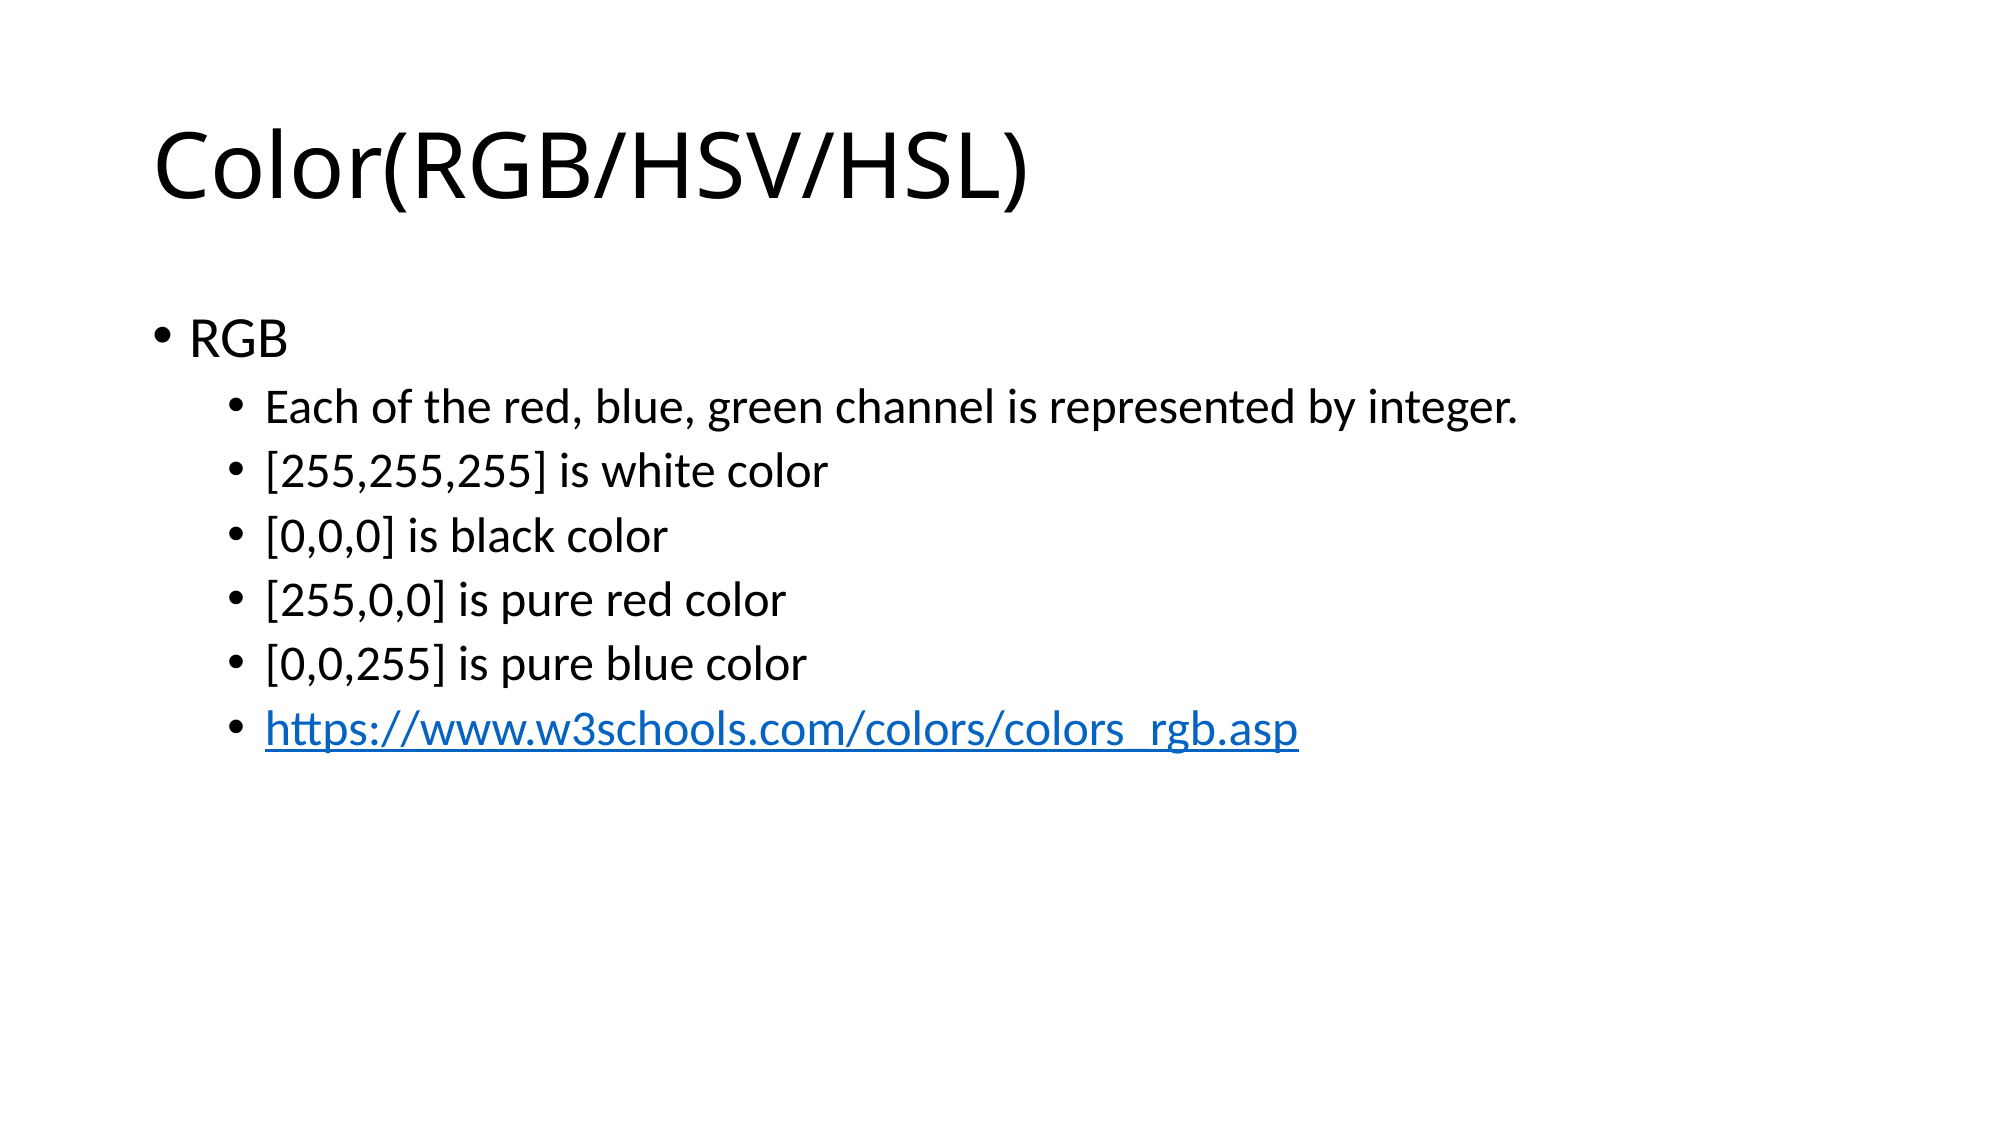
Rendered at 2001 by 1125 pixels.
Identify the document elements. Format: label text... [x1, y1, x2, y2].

list RGB Each of the red, blue, green channel is represented by integer. [255,255,255] is white color [0,0,0] is black color [255,0,0] is pure red color [0,0,255] is pure blue color https://www.w3schools.com/colors/colors_rgb.asp [137, 299, 1863, 1014]
title Color(RGB/HSV/HSL) [137, 59, 1863, 278]
